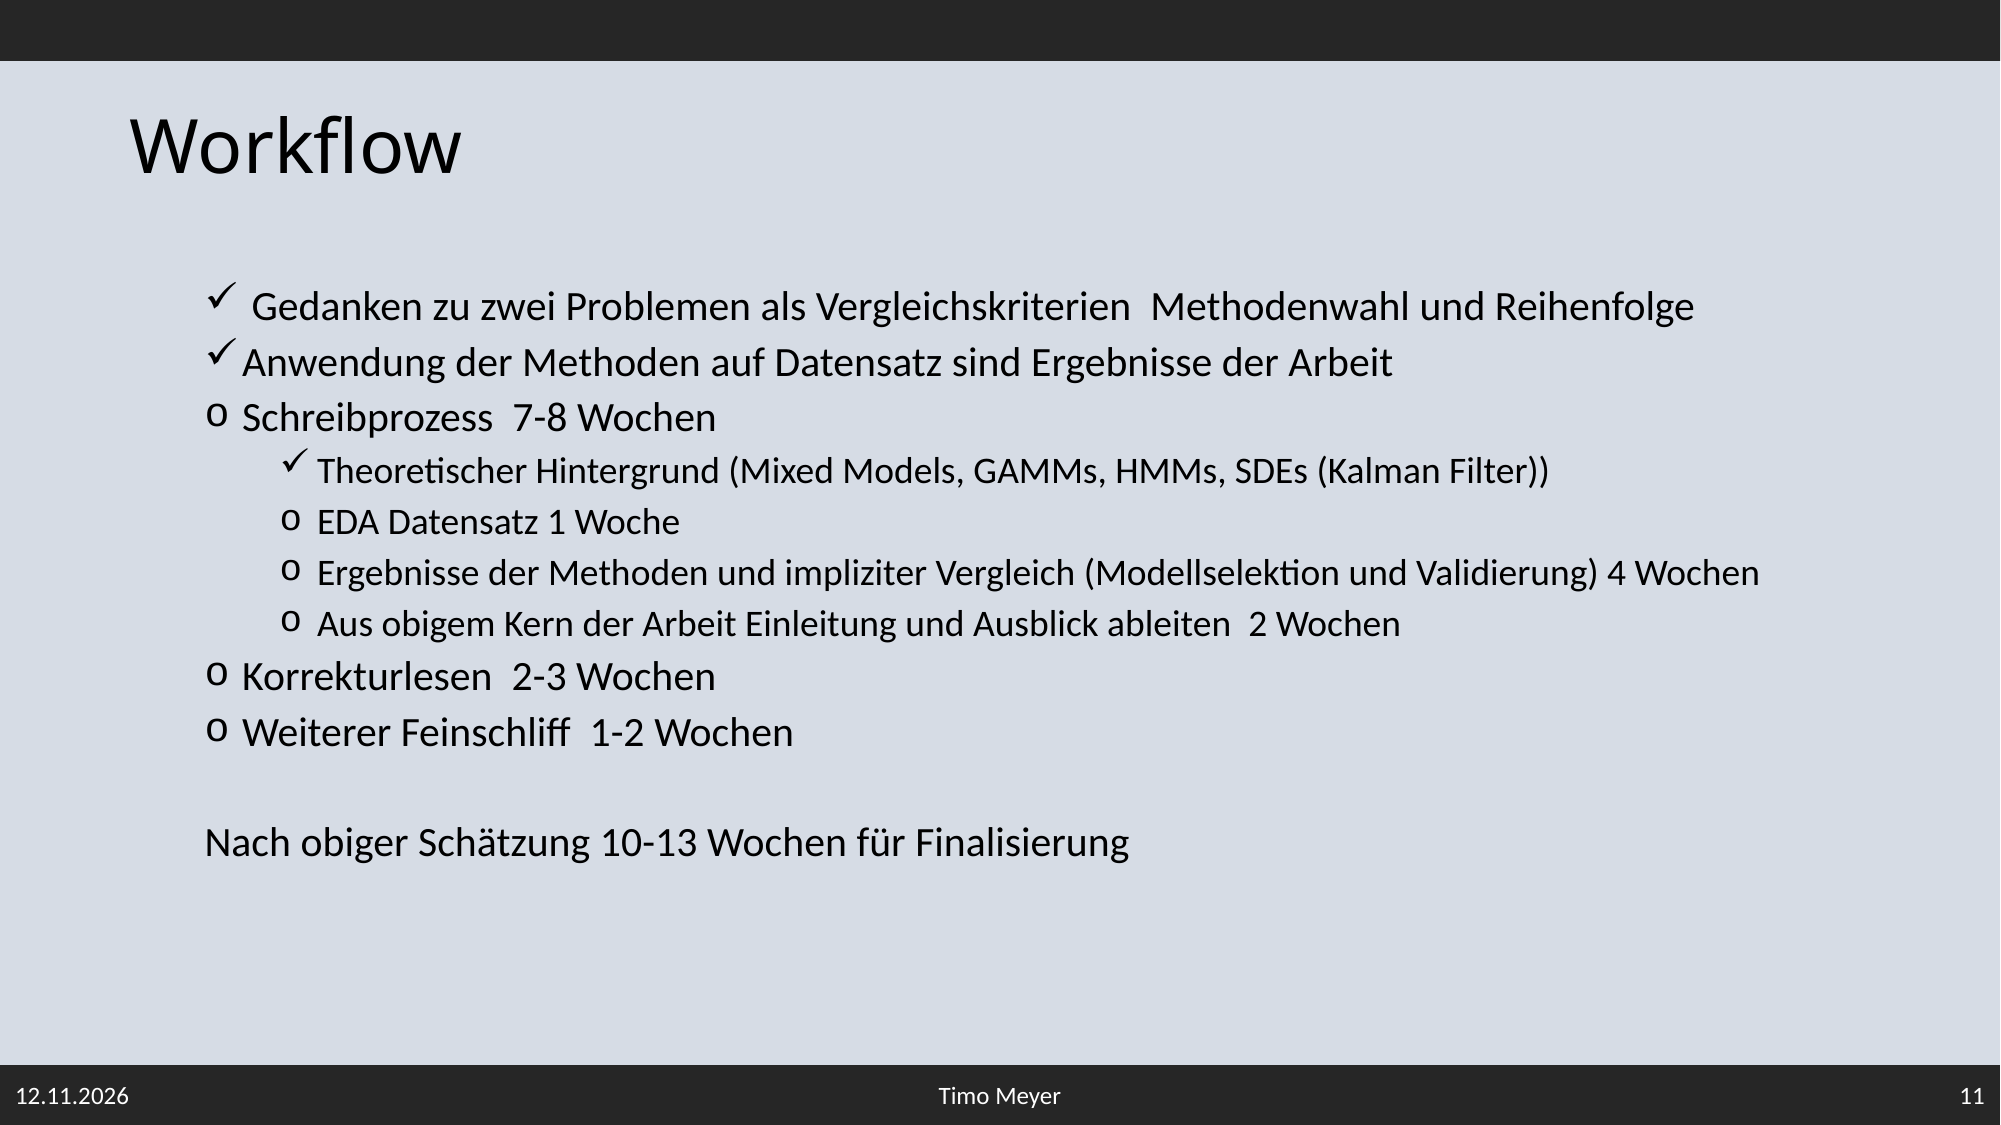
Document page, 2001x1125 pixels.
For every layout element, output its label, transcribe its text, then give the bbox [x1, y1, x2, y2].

footer Timo Meyer [587, 1065, 1412, 1125]
slide_number 11 [1412, 1065, 2000, 1125]
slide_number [0, 1065, 587, 1125]
title Workflow [114, 59, 1863, 239]
